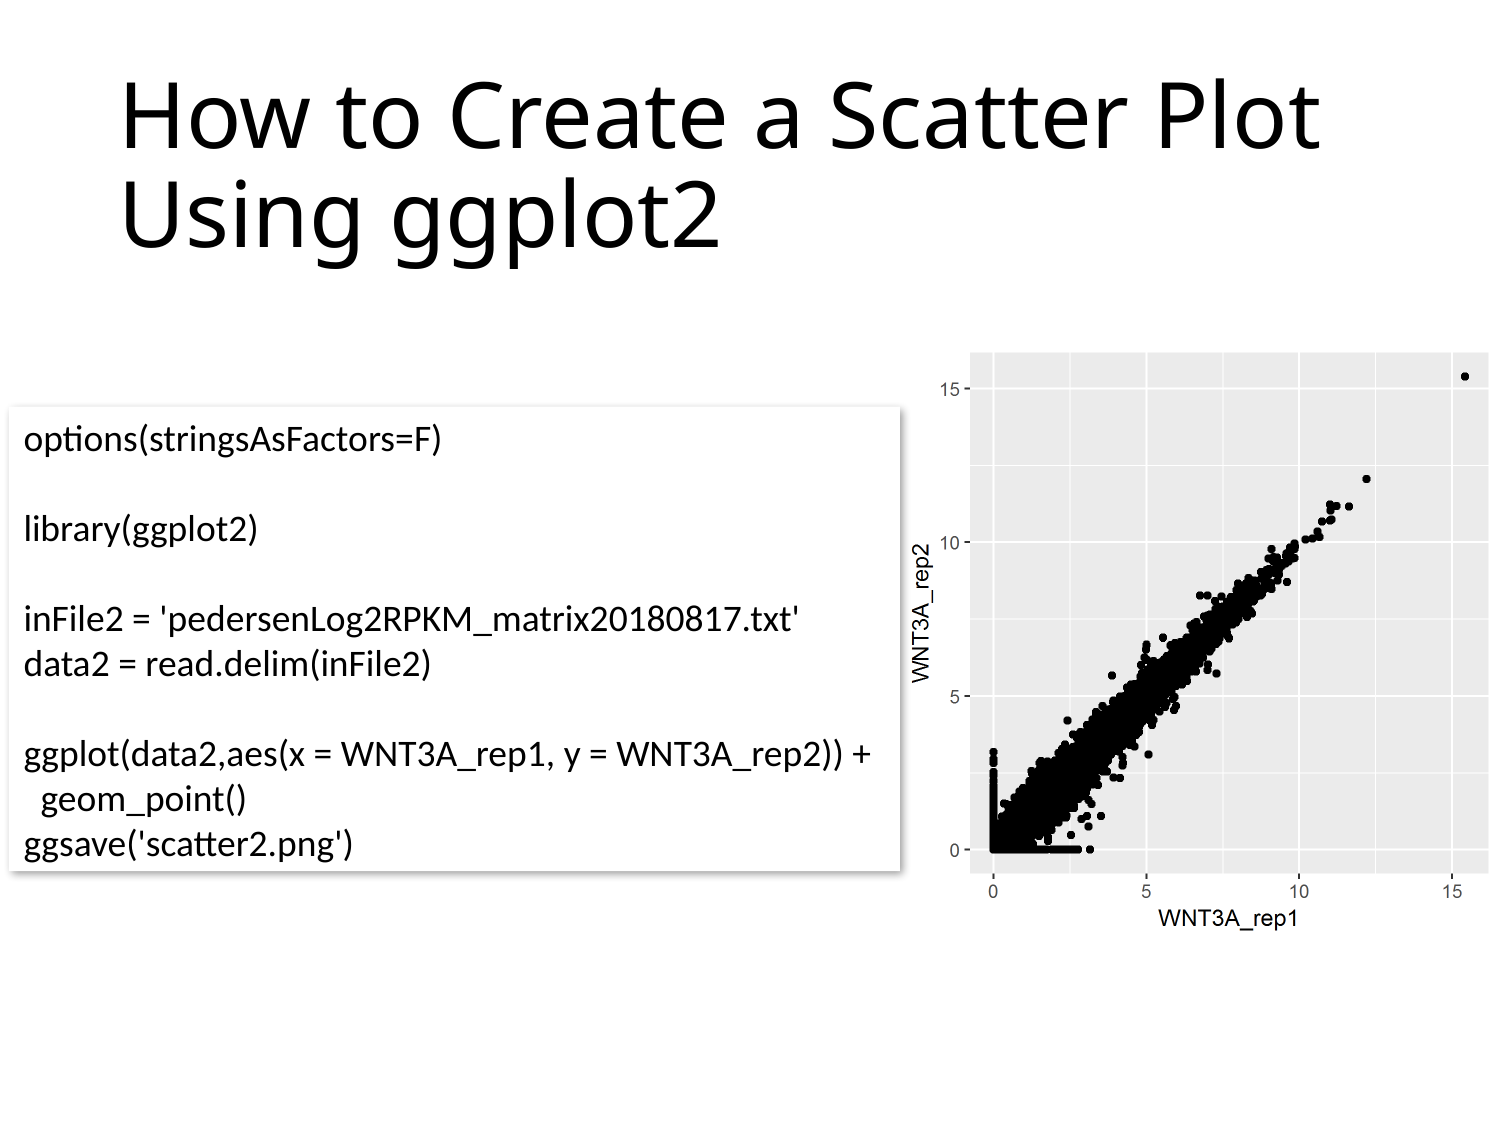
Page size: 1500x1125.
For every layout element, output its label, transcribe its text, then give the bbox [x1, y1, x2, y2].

picture [899, 341, 1500, 942]
title How to Create a Scatter Plot Using ggplot2 [103, 59, 1397, 278]
text_box options(stringsAsFactors=F) library(ggplot2) inFile2 = 'pedersenLog2RPKM_matrix20180817.txt' data2 = read.delim(inFile2) ggplot(data2,aes(x = WNT3A_rep1, y = WNT3A_rep2)) + geom_point() ggsave('scatter2.png') [8, 406, 899, 872]
